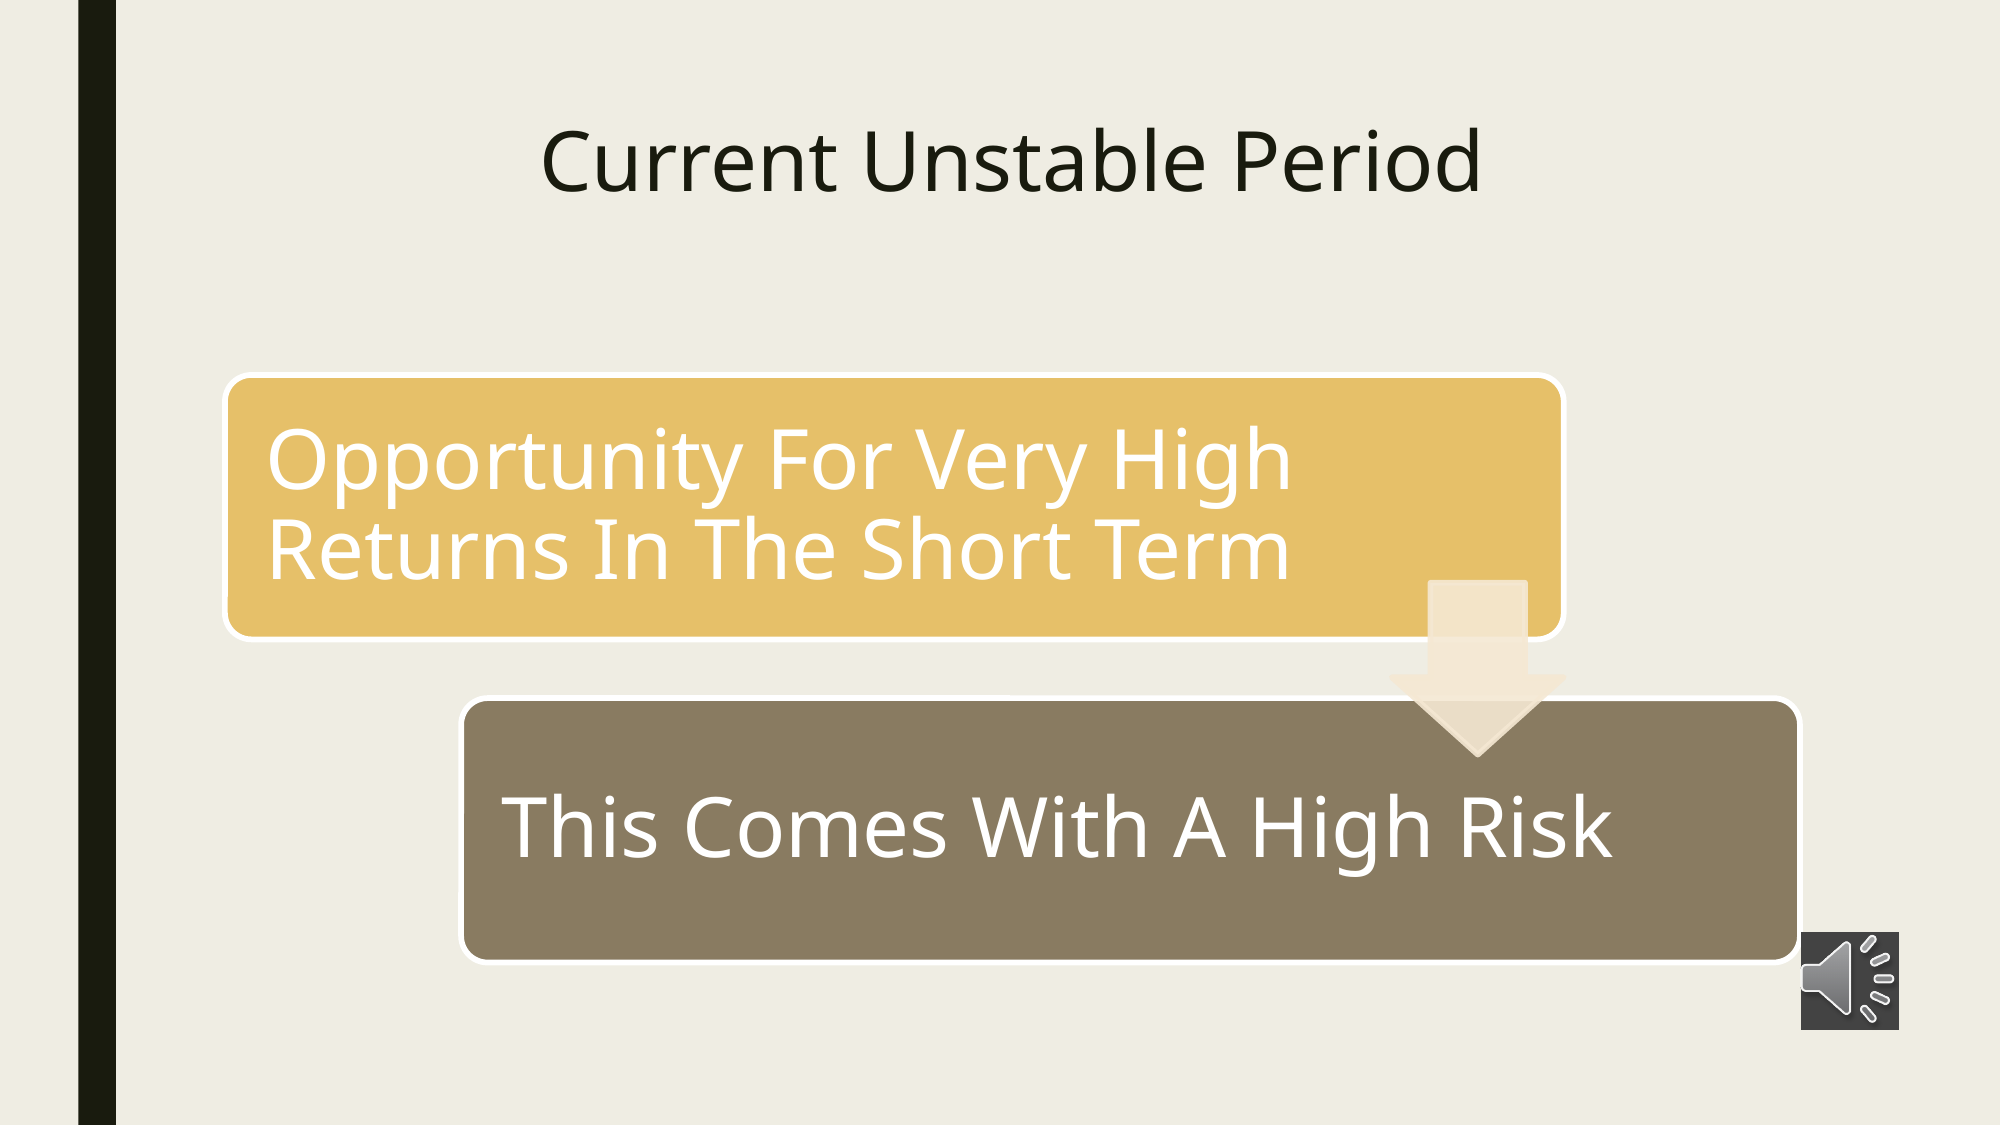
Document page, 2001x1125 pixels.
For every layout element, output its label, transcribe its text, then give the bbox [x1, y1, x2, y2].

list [224, 374, 1800, 963]
title Current Unstable Period [225, 112, 1800, 357]
picture [1799, 931, 1900, 1032]
